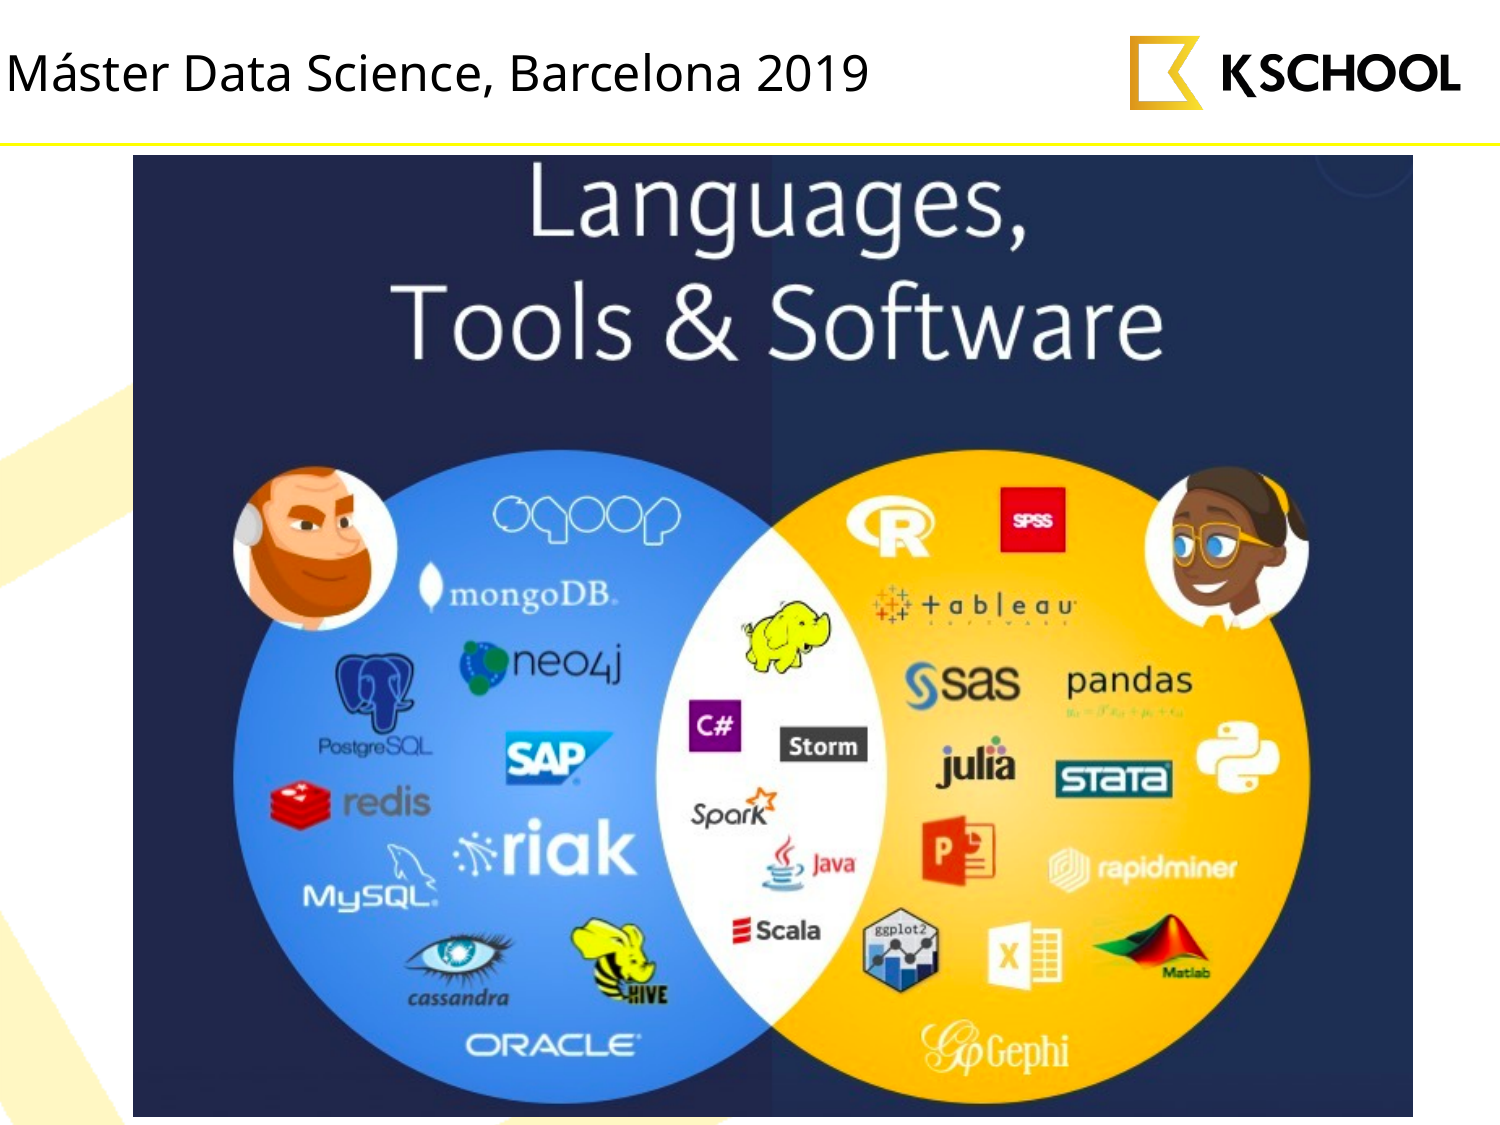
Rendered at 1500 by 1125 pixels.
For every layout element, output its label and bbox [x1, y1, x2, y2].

picture [0, 154, 1413, 1125]
picture [1121, 23, 1473, 120]
